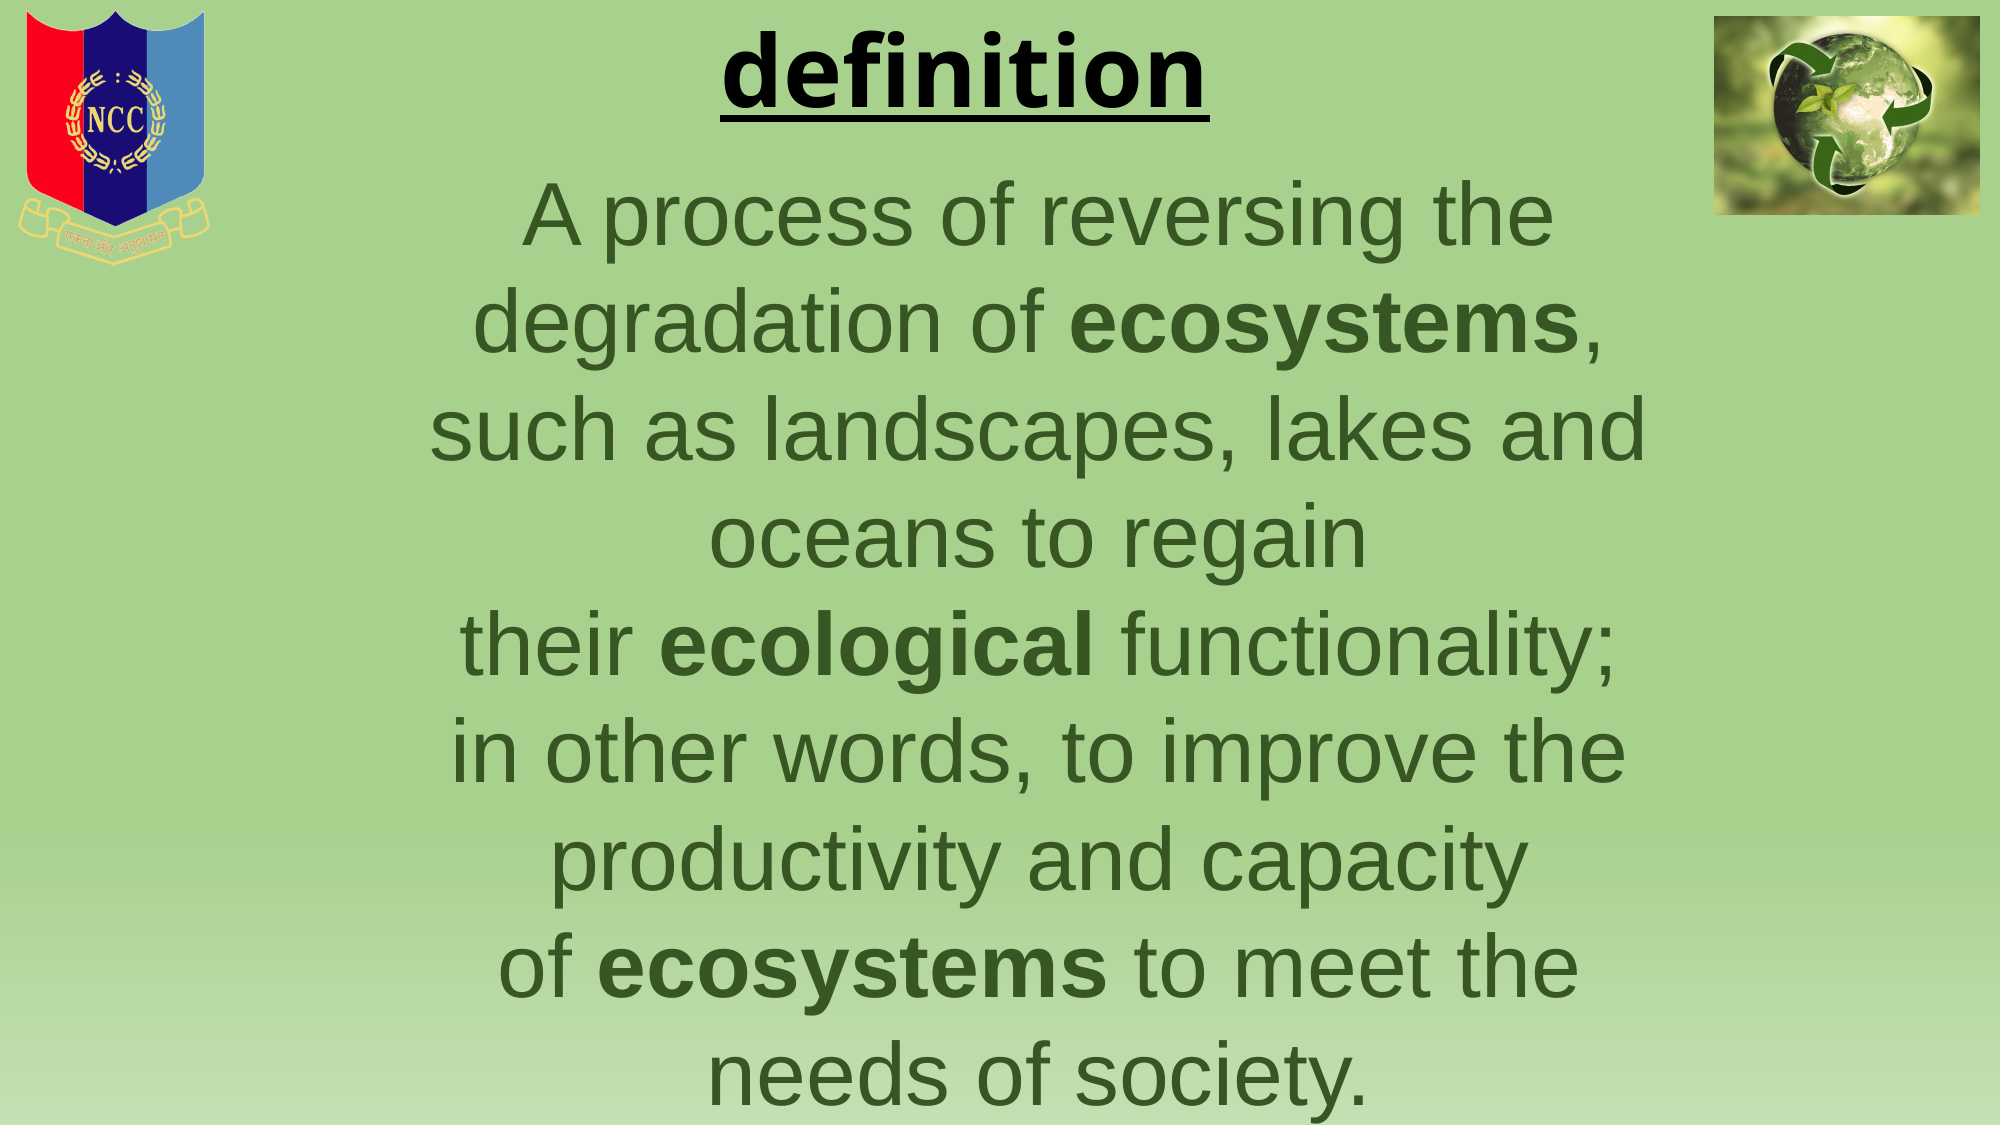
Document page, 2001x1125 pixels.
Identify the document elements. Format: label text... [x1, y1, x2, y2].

picture [1714, 16, 1980, 215]
text_box A process of reversing the degradation of ecosystems, such as landscapes, lakes and oceans to regain their ecological functionality; in other words, to improve the productivity and capacity of ecosystems to meet the needs of society. [407, 148, 1672, 1125]
picture [18, 0, 210, 273]
text_box definition [705, 0, 1604, 135]
